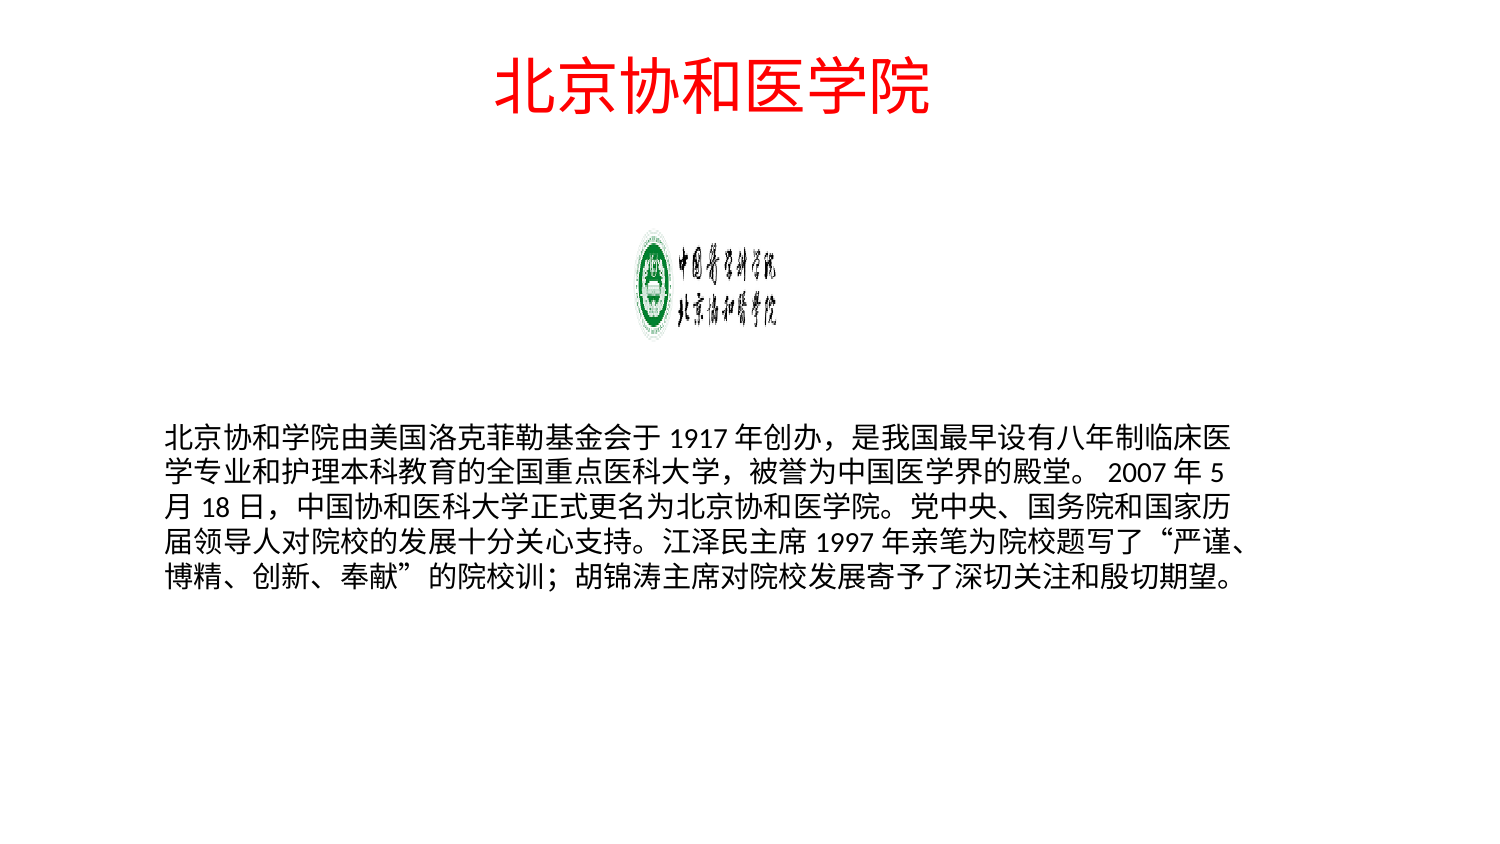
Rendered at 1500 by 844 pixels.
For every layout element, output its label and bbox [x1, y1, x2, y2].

picture [629, 210, 780, 361]
